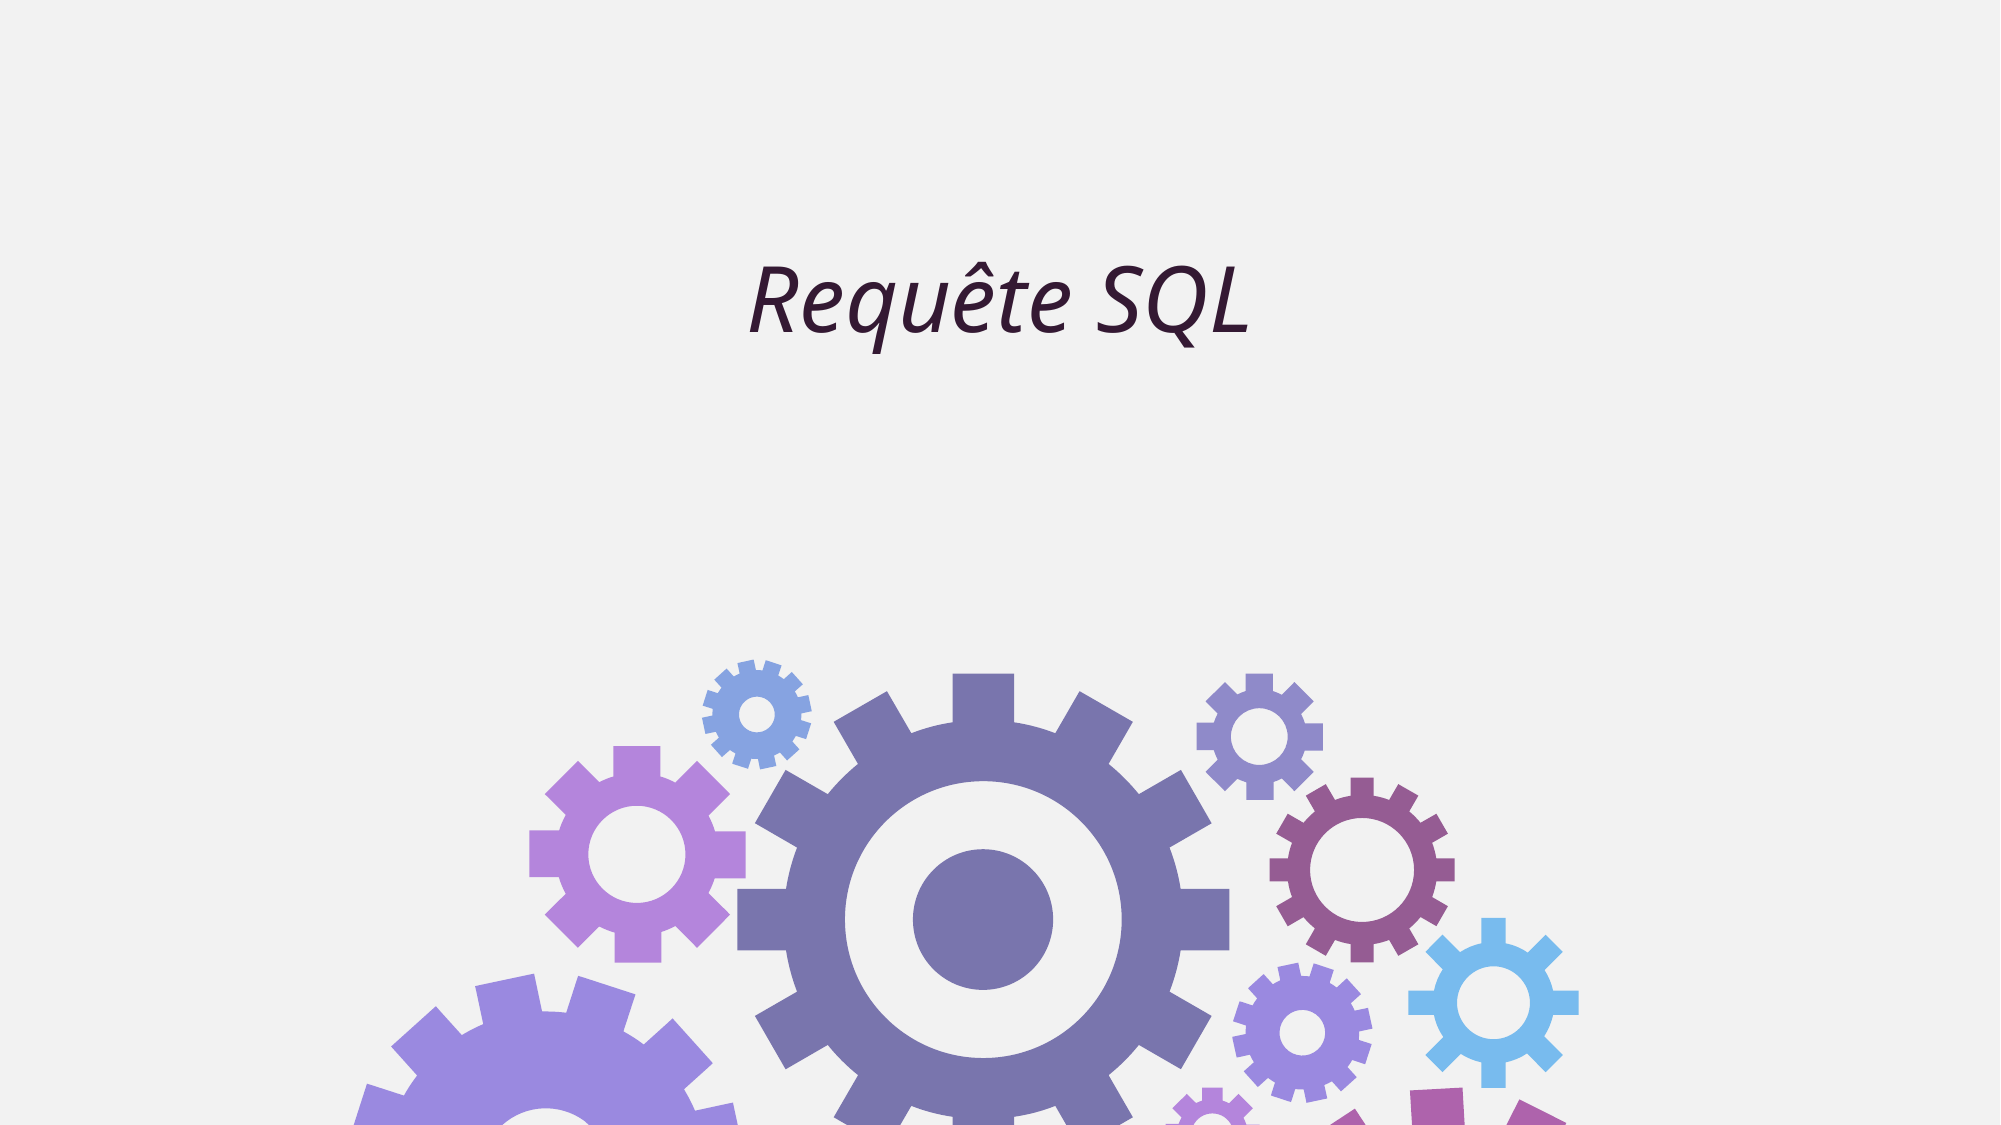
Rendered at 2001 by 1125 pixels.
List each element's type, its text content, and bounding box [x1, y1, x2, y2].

text_box Requête SQL [481, 268, 1519, 359]
